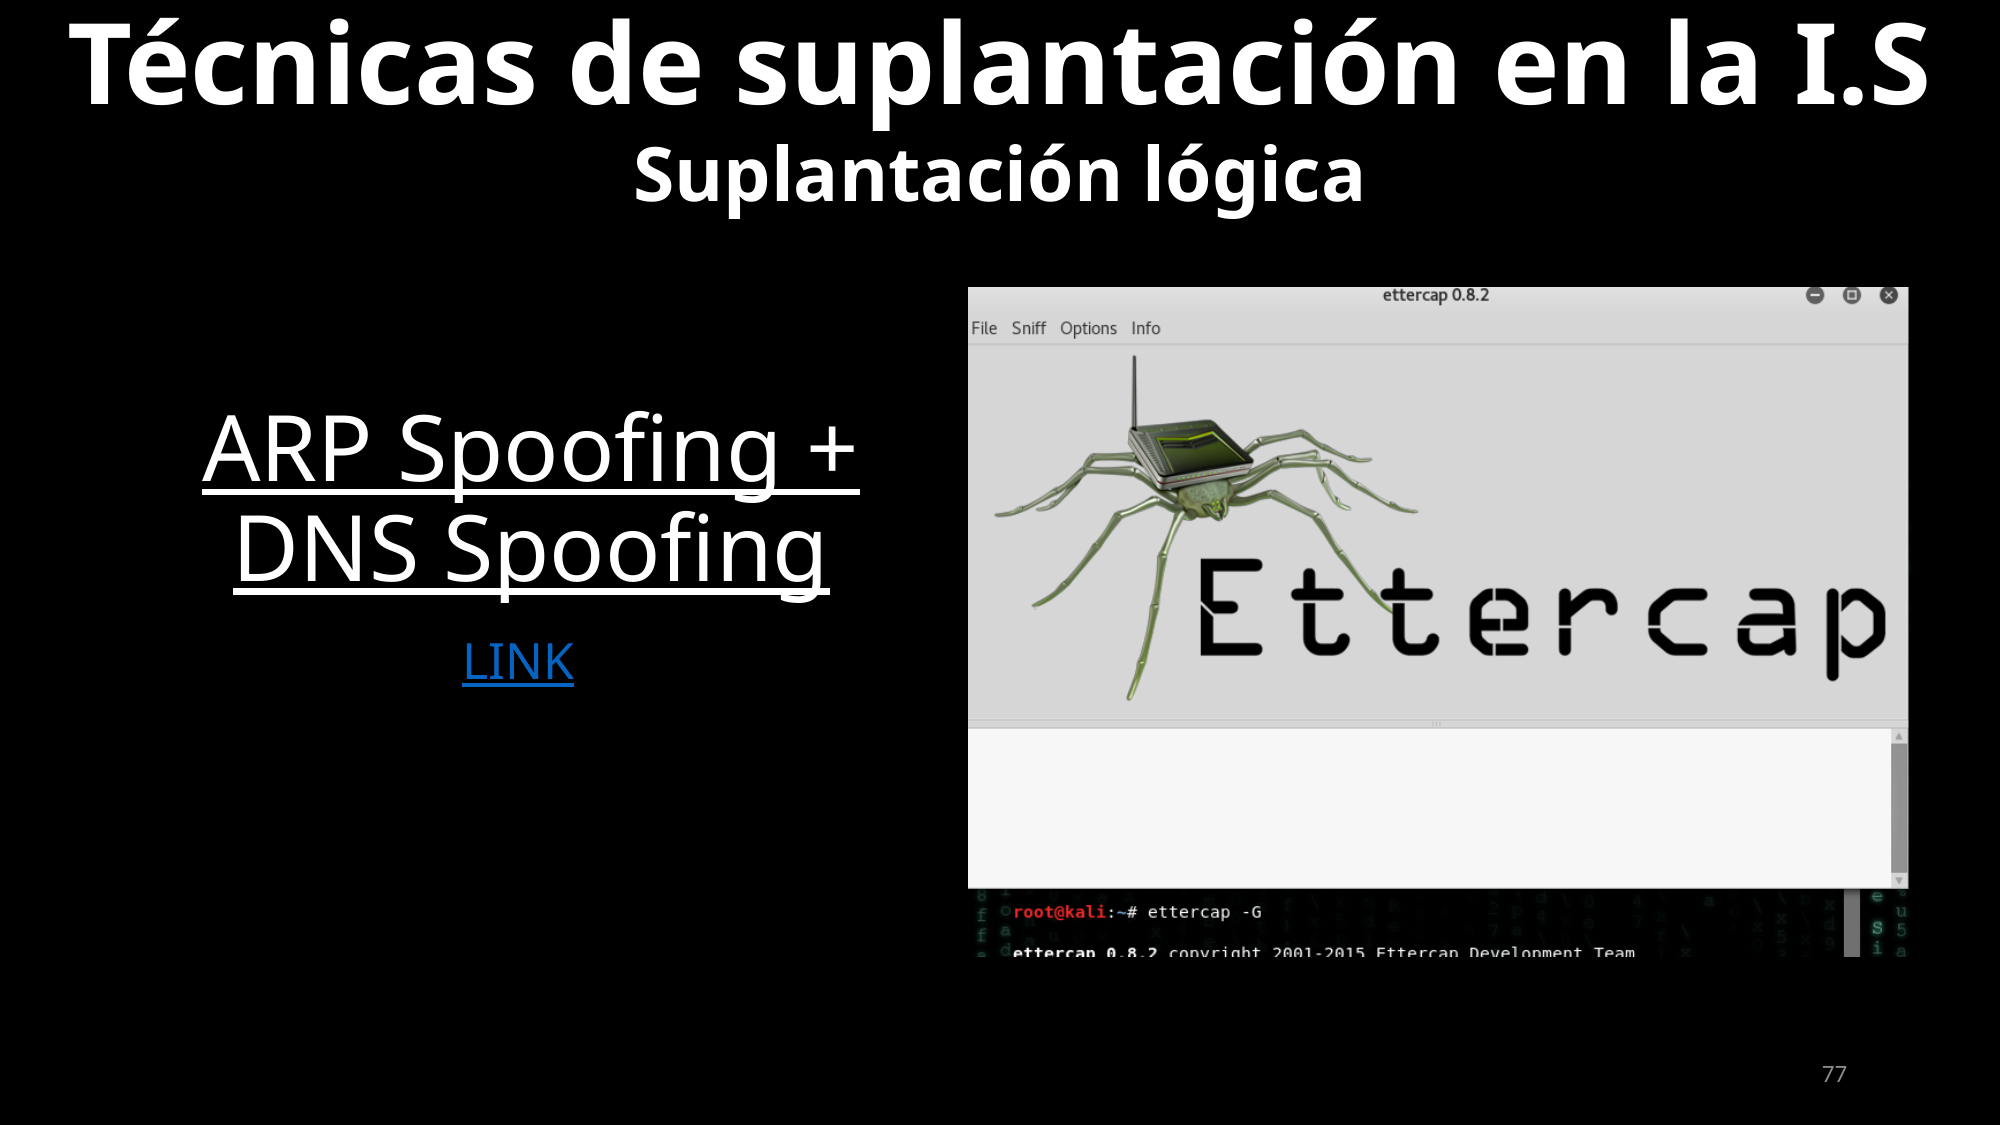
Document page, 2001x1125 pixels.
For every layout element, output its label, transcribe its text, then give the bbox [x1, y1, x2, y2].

picture [968, 287, 1912, 957]
text_box Técnicas de suplantación en la I.S Suplantación lógica [0, 0, 2000, 315]
text_box ARP Spoofing + DNS Spoofing [117, 264, 945, 927]
slide_number 77 [1412, 1042, 1863, 1103]
text_box LINK [447, 621, 864, 705]
